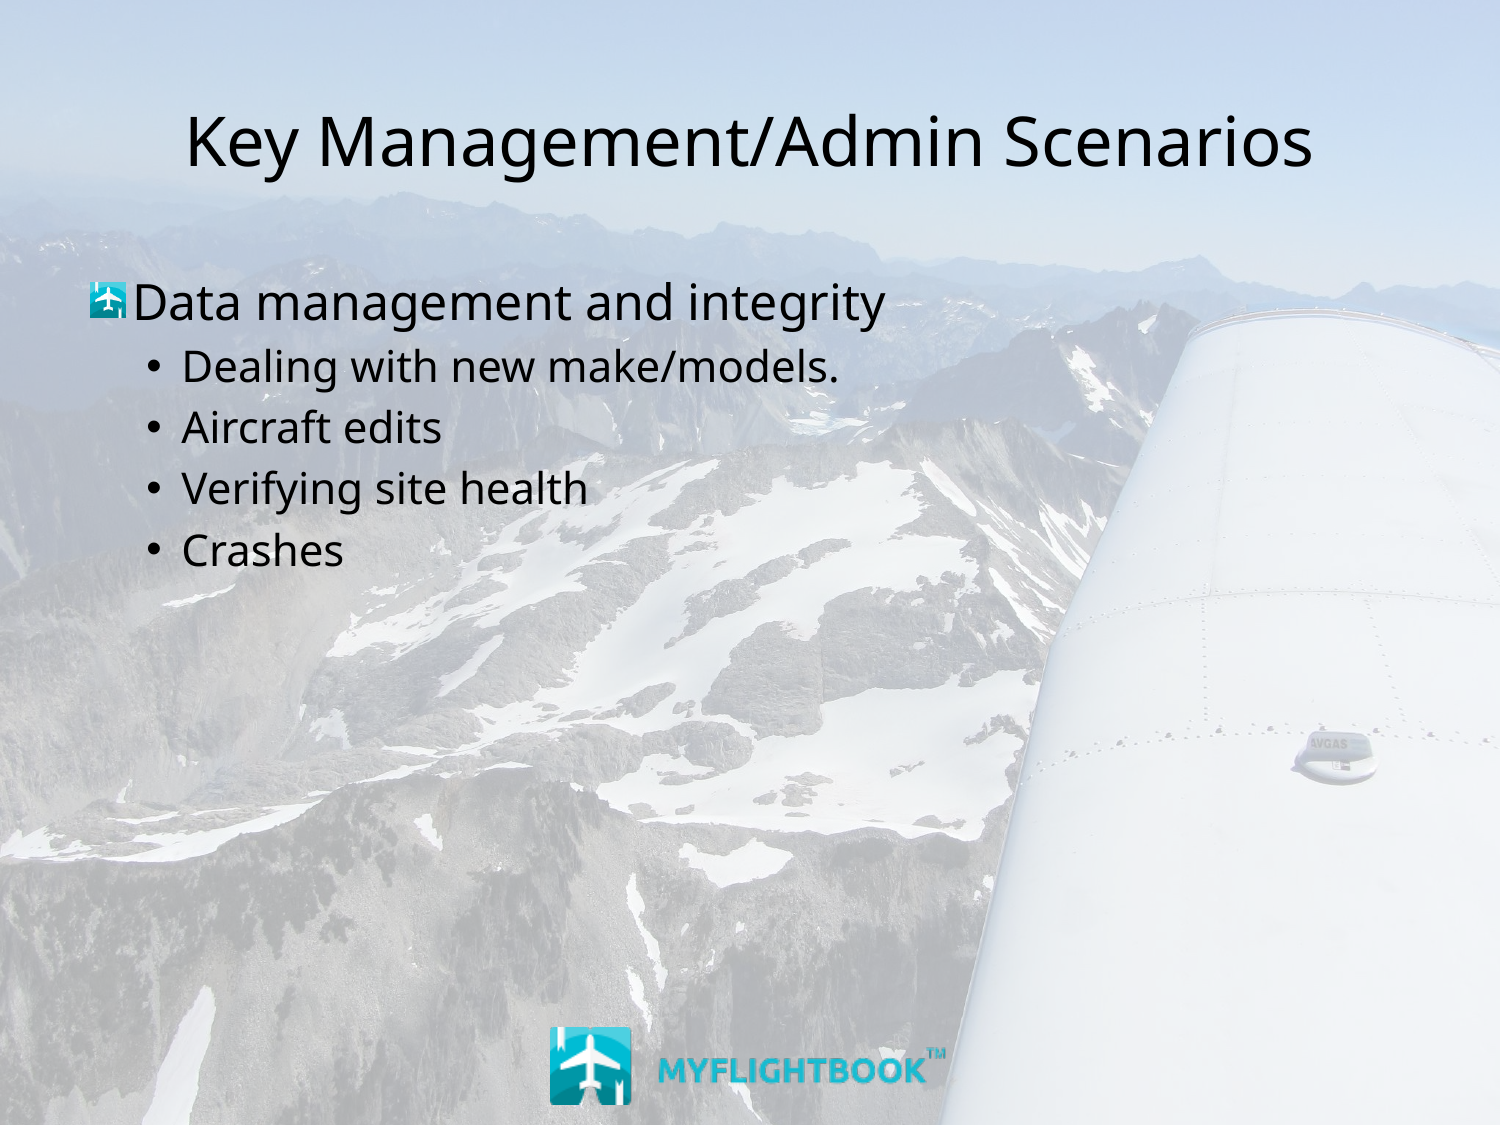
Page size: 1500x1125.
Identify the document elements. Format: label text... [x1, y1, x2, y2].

list Data management and integrity Dealing with new make/models. Aircraft edits Verifying site health Crashes [75, 262, 1425, 1005]
title Key Management/Admin Scenarios [75, 45, 1425, 233]
picture [90, 282, 126, 318]
picture [550, 1027, 950, 1105]
